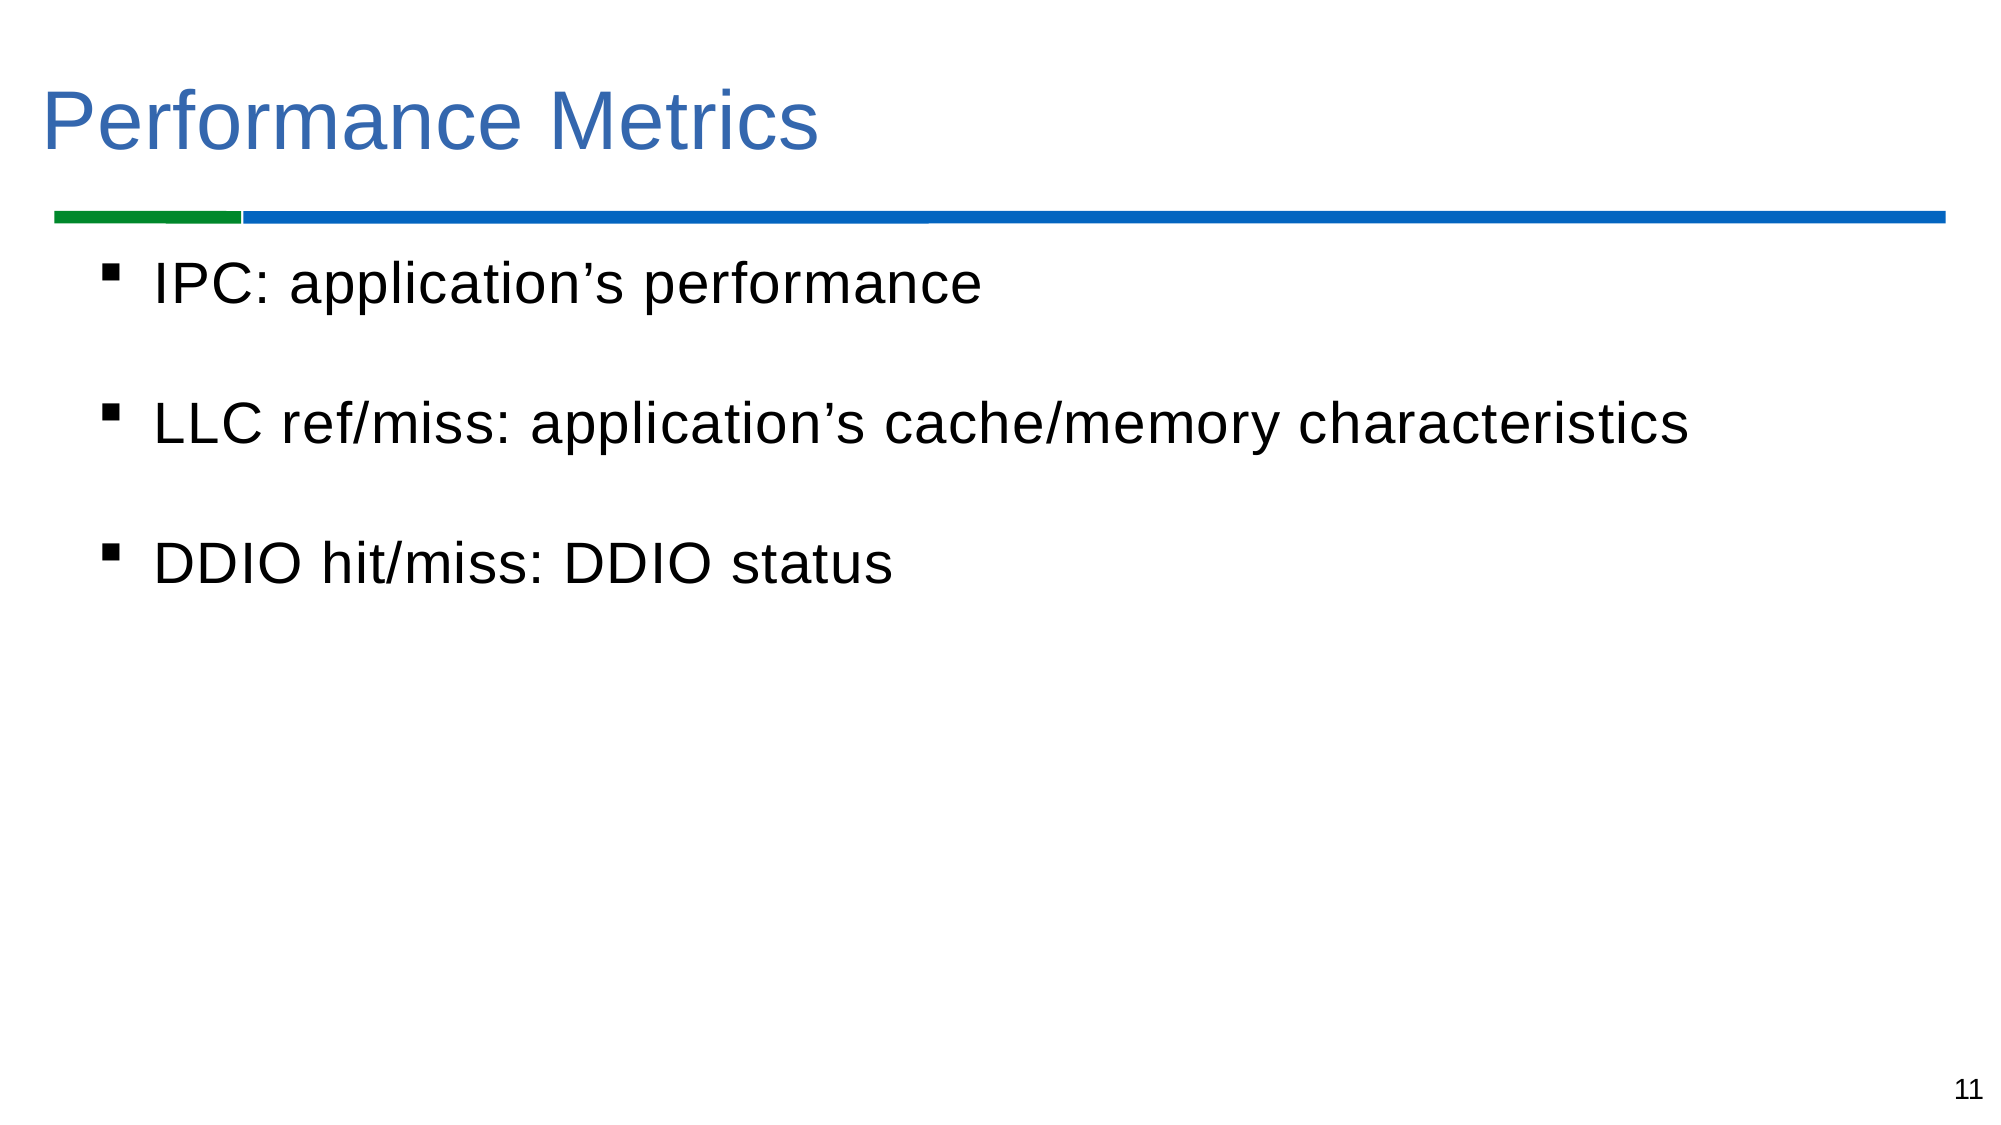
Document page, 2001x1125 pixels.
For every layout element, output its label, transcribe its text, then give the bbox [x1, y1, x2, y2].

slide_number 11 [1932, 1062, 1999, 1123]
text_box IPC: application’s performance LLC ref/miss: application’s cache/memory characteristics DDIO hit/miss: DDIO status [82, 237, 1805, 733]
text_box Performance Metrics [39, 64, 2000, 167]
